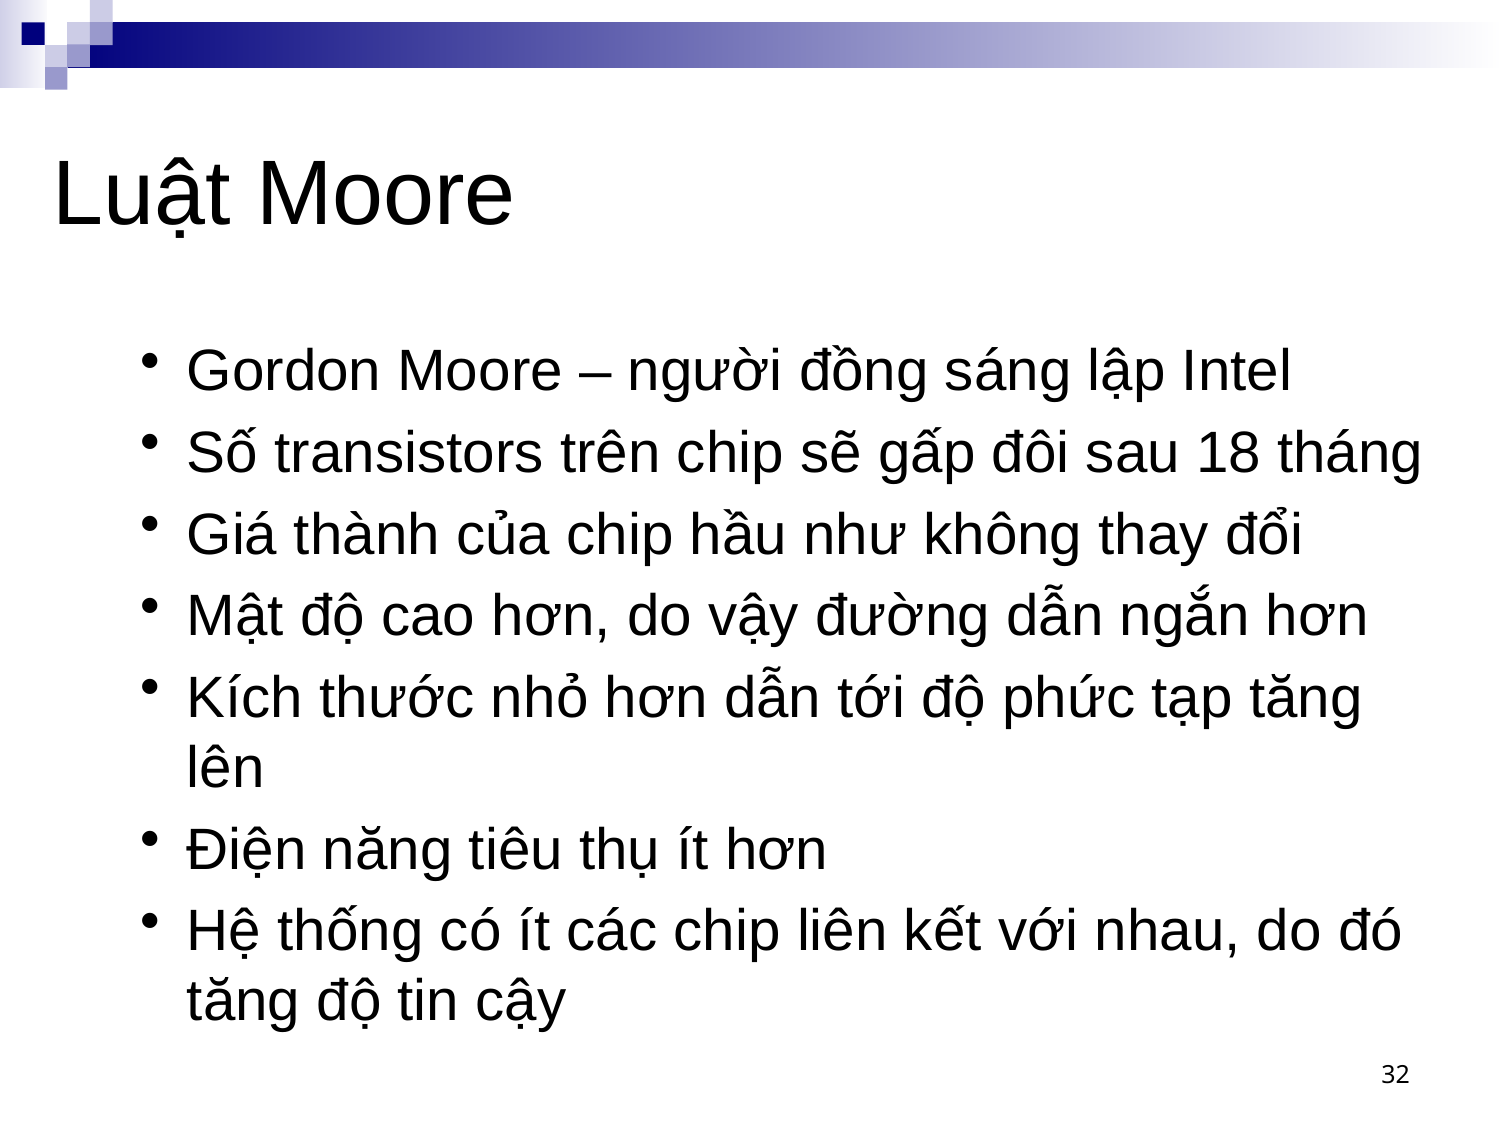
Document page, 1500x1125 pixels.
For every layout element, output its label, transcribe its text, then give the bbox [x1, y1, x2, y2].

list Gordon Moore – người đồng sáng lập Intel Số transistors trên chip sẽ gấp đôi sau 18 tháng Giá thành của chip hầu như không thay đổi Mật độ cao hơn, do vậy đường dẫn ngắn hơn Kích thước nhỏ hơn dẫn tới độ phức tạp tăng lên Điện năng tiêu thụ ít hơn Hệ thống có ít các chip liên kết với nhau, do đó tăng độ tin cậy [49, 324, 1463, 1051]
title Luật Moore [37, 74, 1476, 301]
slide_number 32 [1074, 1024, 1426, 1101]
